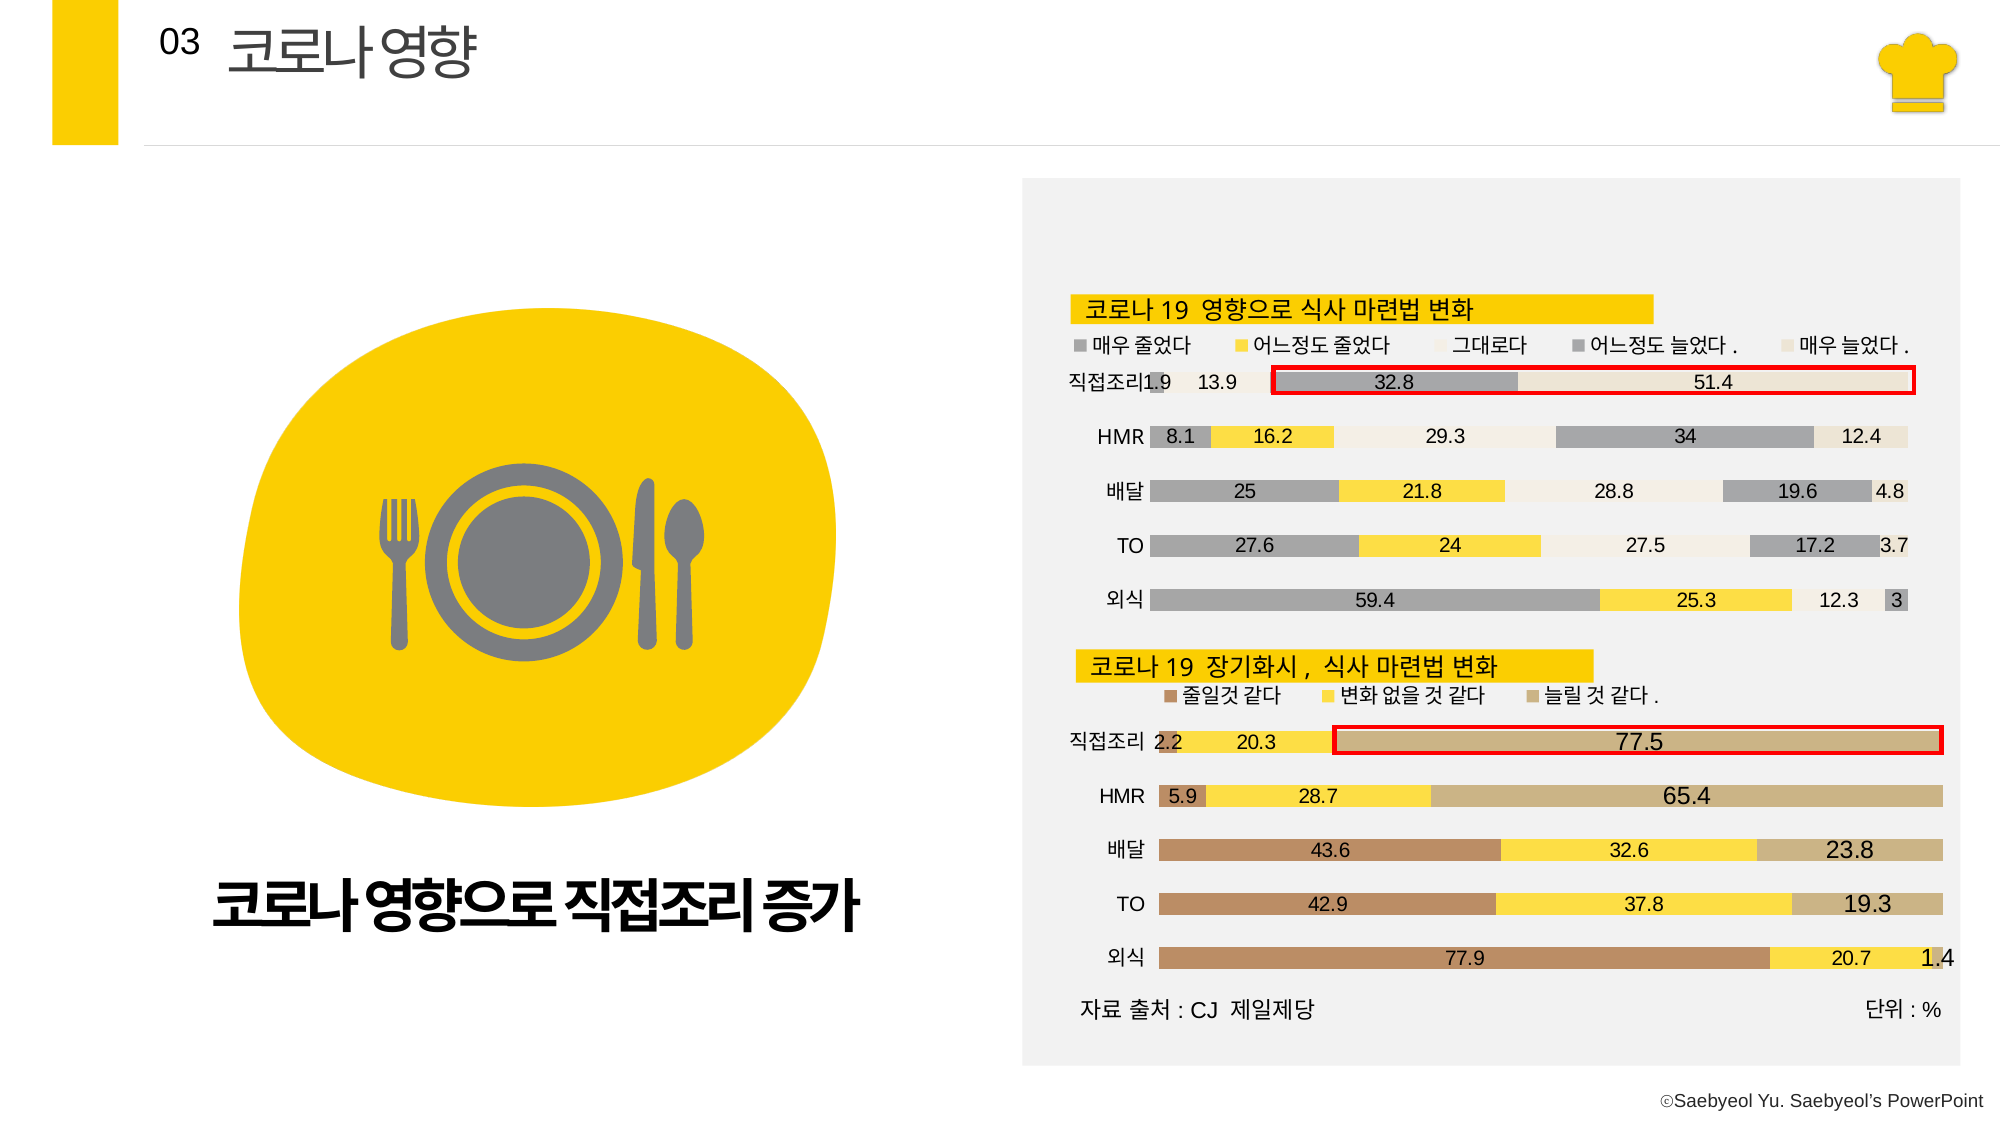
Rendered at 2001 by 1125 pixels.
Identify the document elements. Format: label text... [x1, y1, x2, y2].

picture [1862, 17, 1973, 128]
text_box [51, 0, 119, 146]
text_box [1022, 620, 1966, 993]
text_box [1021, 177, 1961, 1067]
text_box 코로나 영향 [212, 8, 504, 94]
text_box 03 [144, 9, 212, 70]
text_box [1036, 178, 1947, 620]
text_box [379, 463, 705, 662]
text_box 자료 출처: CJ 제일제당 [1065, 993, 1331, 1031]
picture [239, 308, 836, 807]
text_box 단위: % [1850, 993, 1957, 1029]
text_box 코로나 영향으로 직접조리 증가 [197, 862, 878, 947]
